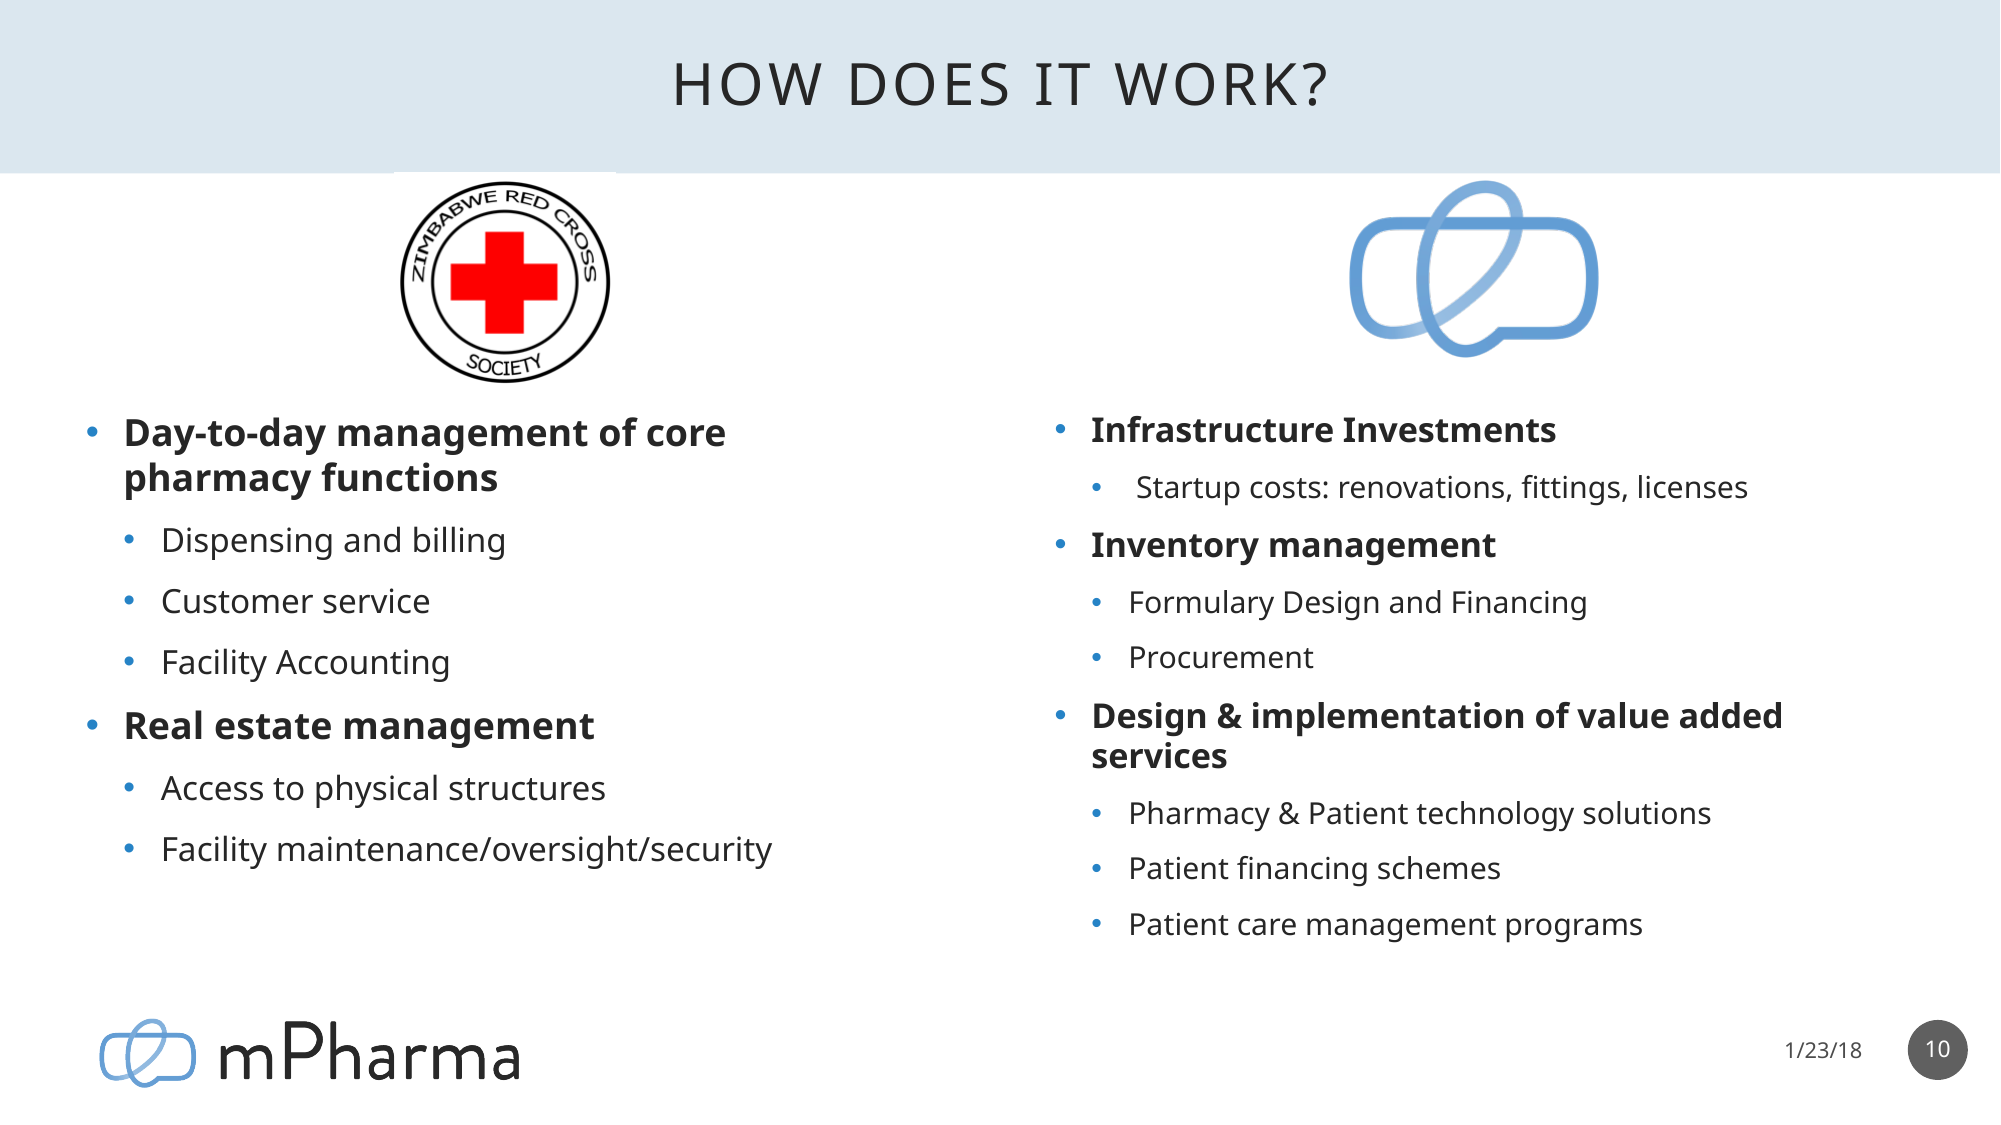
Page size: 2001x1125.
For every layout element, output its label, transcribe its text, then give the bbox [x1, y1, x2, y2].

list Day-to-day management of core pharmacy functions Dispensing and billing Customer service Facility Accounting Real estate management Access to physical structures Facility maintenance/oversight/security [70, 401, 939, 950]
title How Does it Work? [0, 0, 2000, 176]
picture [86, 1003, 525, 1096]
slide_number 10 [1907, 1019, 1968, 1080]
picture [394, 172, 616, 393]
text_box Infrastructure Investments Startup costs: renovations, fittings, licenses Inventory management Formulary Design and Financing Procurement Design & implementation of value added services Pharmacy & Patient technology solutions Patient financing schemes Patient care management programs [1039, 401, 1908, 950]
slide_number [1426, 1023, 1878, 1077]
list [1339, 173, 1609, 365]
